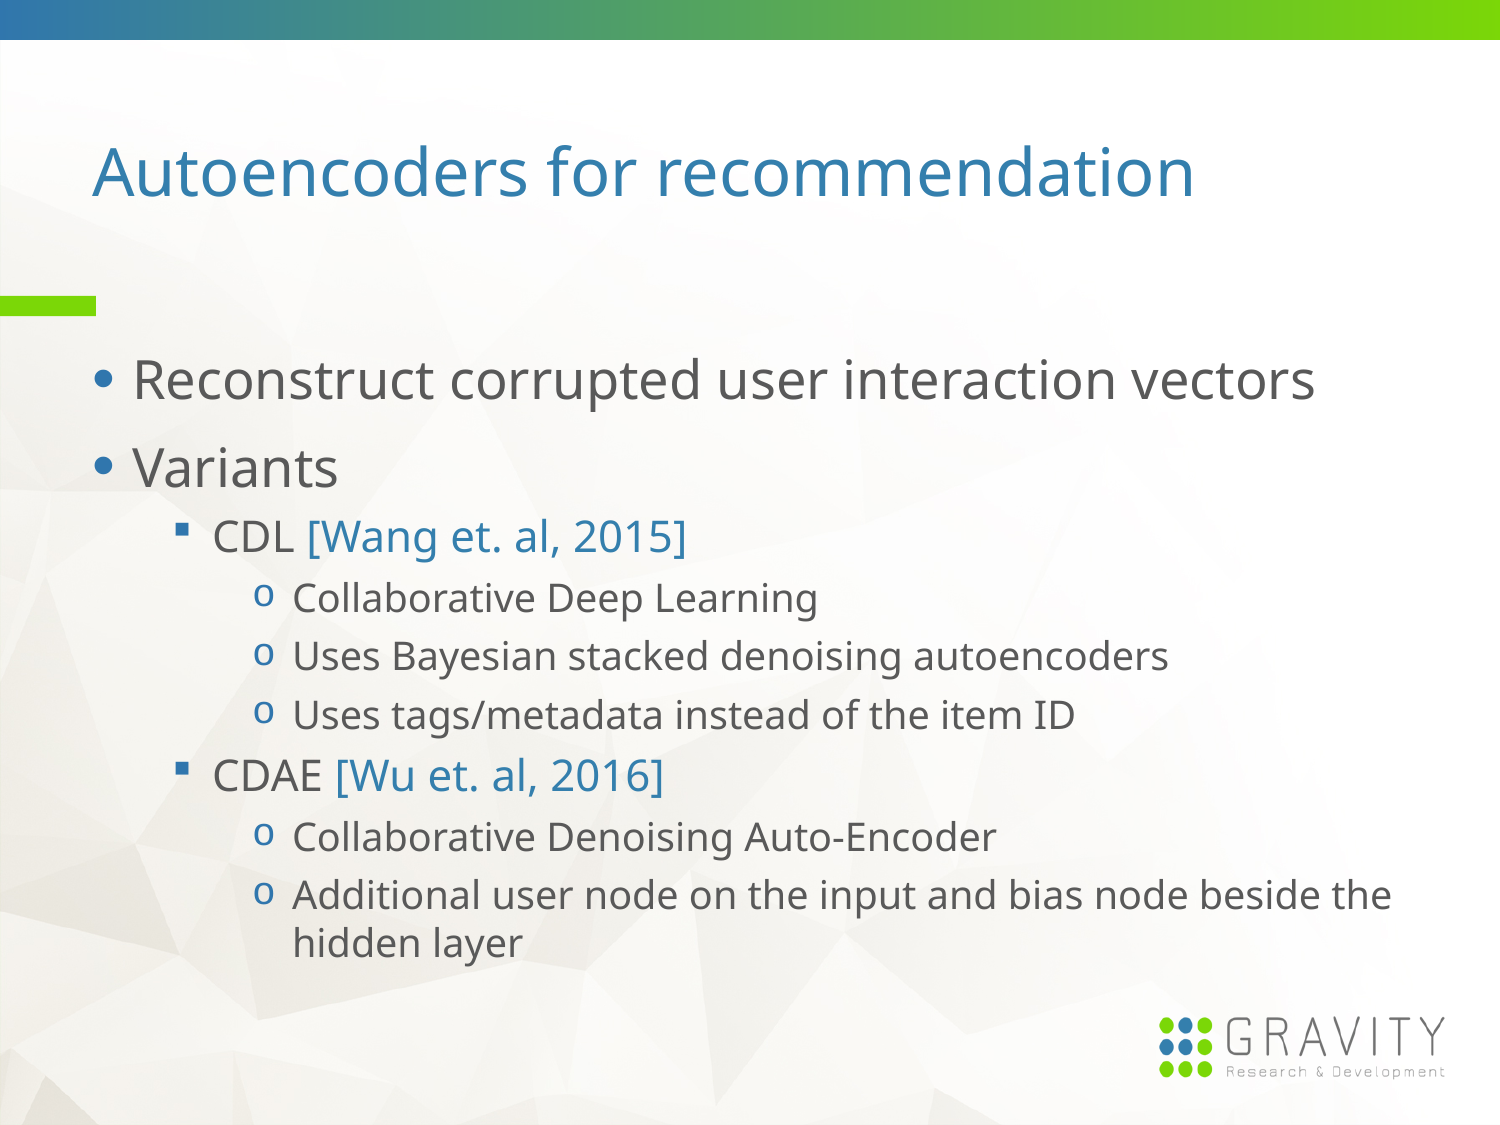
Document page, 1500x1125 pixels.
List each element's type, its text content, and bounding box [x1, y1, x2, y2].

title Autoencoders for recommendation [76, 84, 1424, 266]
list Reconstruct corrupted user interaction vectors Variants CDL [Wang et. al, 2015] Collaborative Deep Learning Uses Bayesian stacked denoising autoencoders Uses tags/metadata instead of the item ID CDAE [Wu et. al, 2016] Collaborative Denoising Auto-Encoder Additional user node on the input and bias node beside the hidden layer [76, 337, 1424, 980]
picture [0, 40, 1500, 1125]
